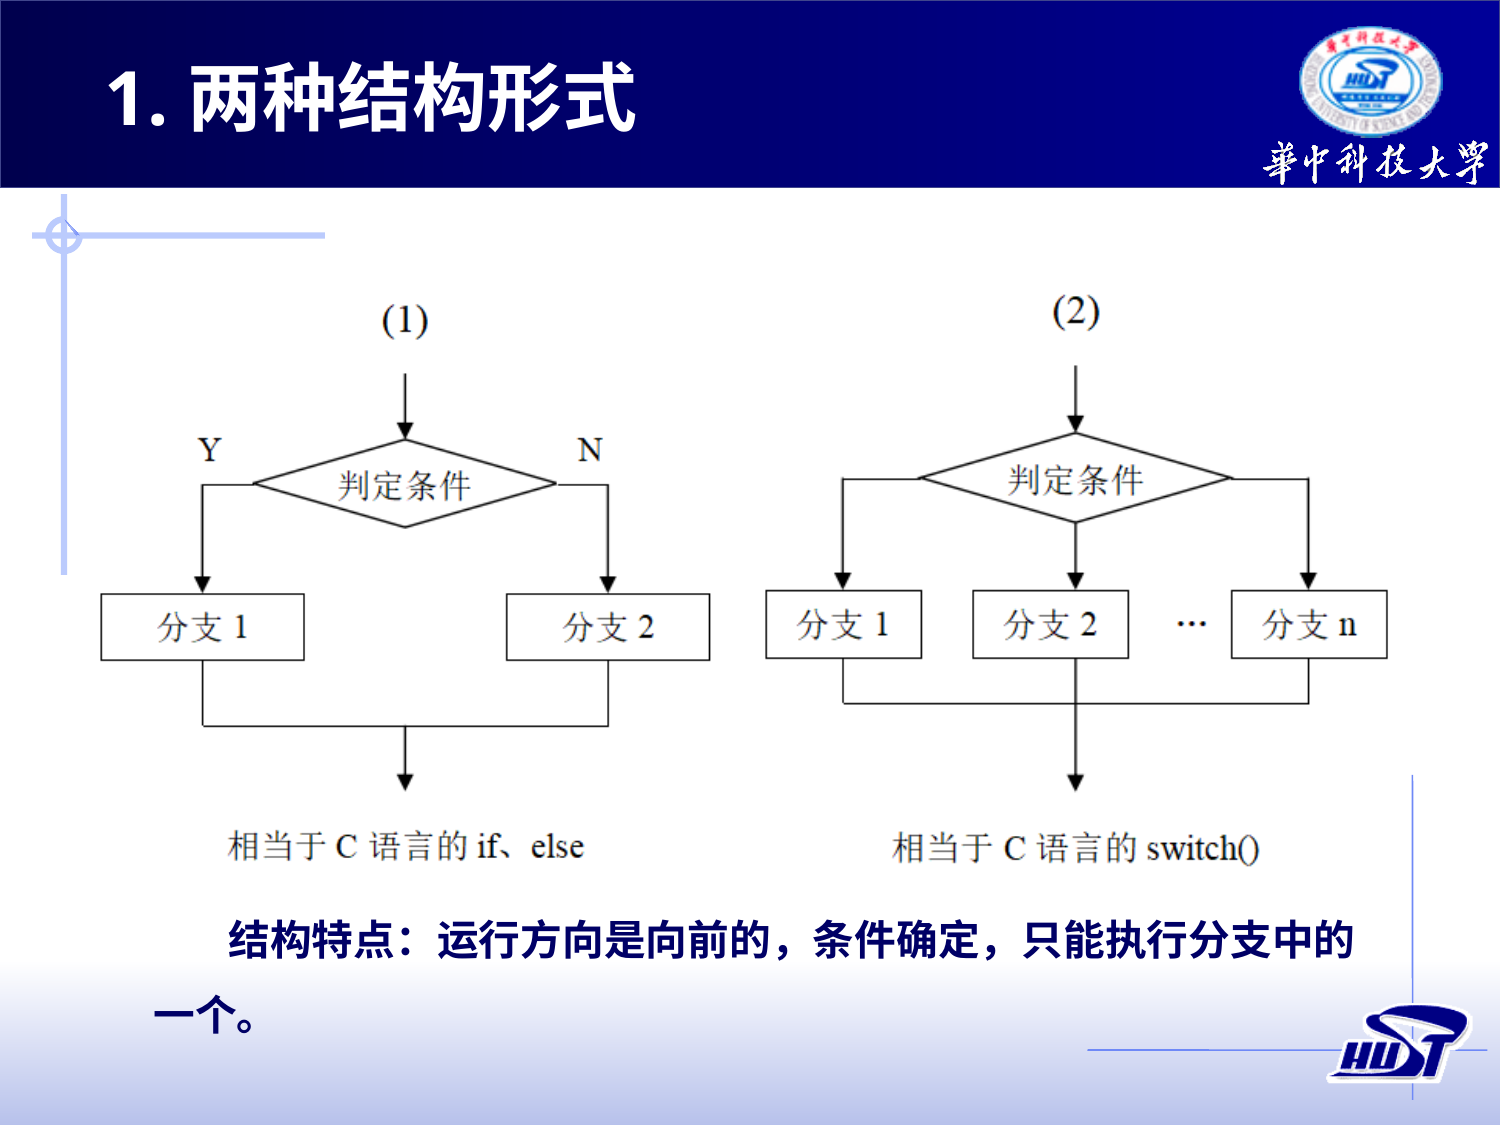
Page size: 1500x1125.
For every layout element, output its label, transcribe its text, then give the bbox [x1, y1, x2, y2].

text_box 结构特点：运行方向是向前的，条件确定，只能执行分支中的一个。 [76, 881, 1387, 1058]
picture [1262, 140, 1488, 185]
picture [761, 248, 1399, 879]
picture [1299, 26, 1443, 138]
text_box 1.两种结构形式 [89, 42, 1308, 148]
picture [89, 243, 729, 879]
